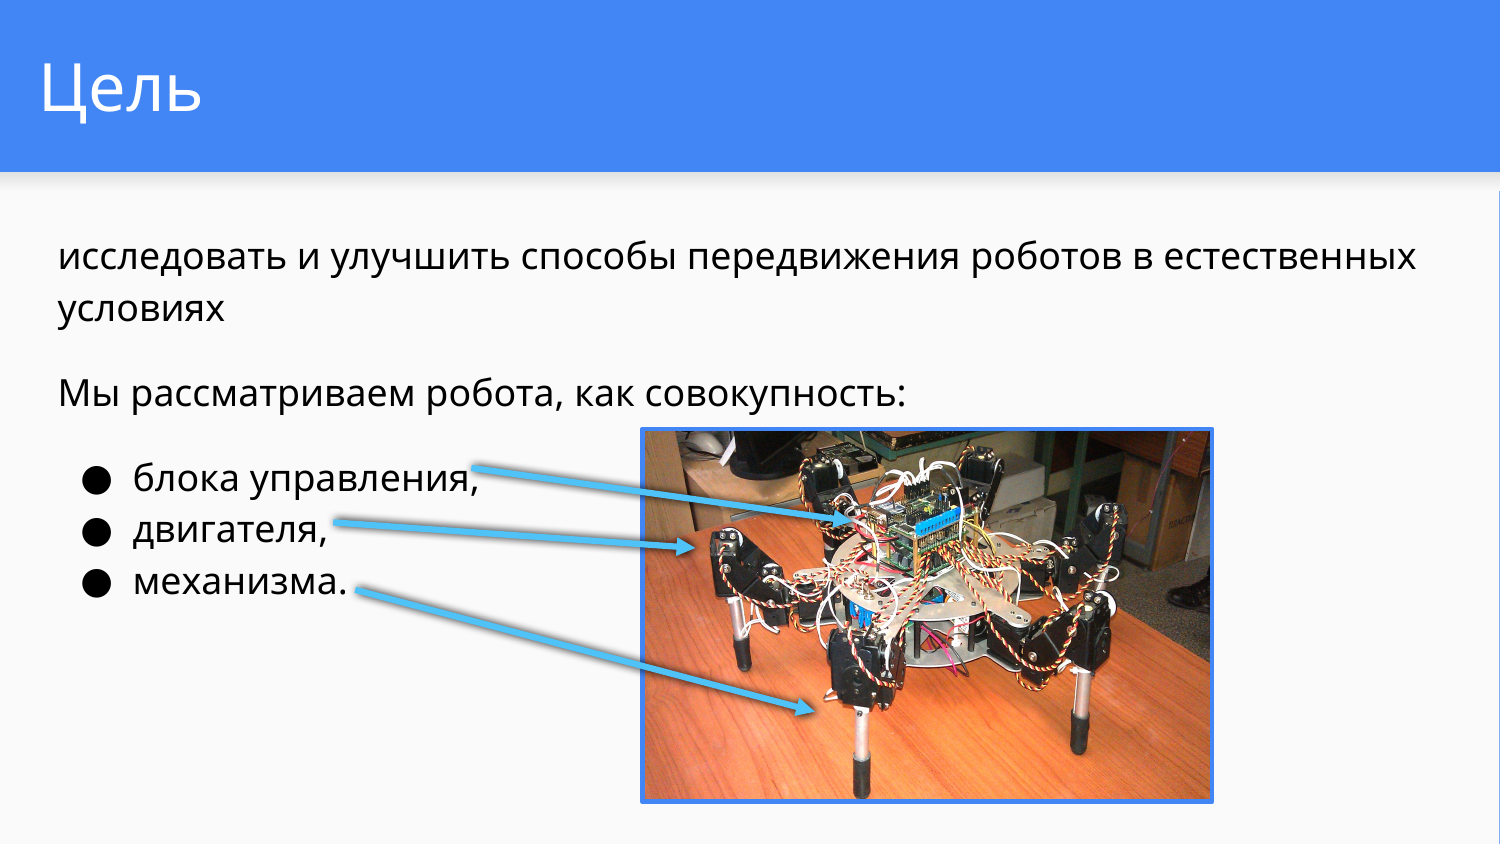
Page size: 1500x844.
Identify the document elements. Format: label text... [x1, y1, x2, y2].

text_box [471, 467, 853, 522]
title Цель [24, 13, 1477, 140]
picture [644, 431, 1211, 800]
list исследовать и улучшить способы передвижения роботов в естественных условиях Мы рассматриваем робота, как совокупность: блока управления, двигателя, механизма. [42, 210, 1456, 800]
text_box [332, 522, 696, 549]
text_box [355, 589, 816, 712]
